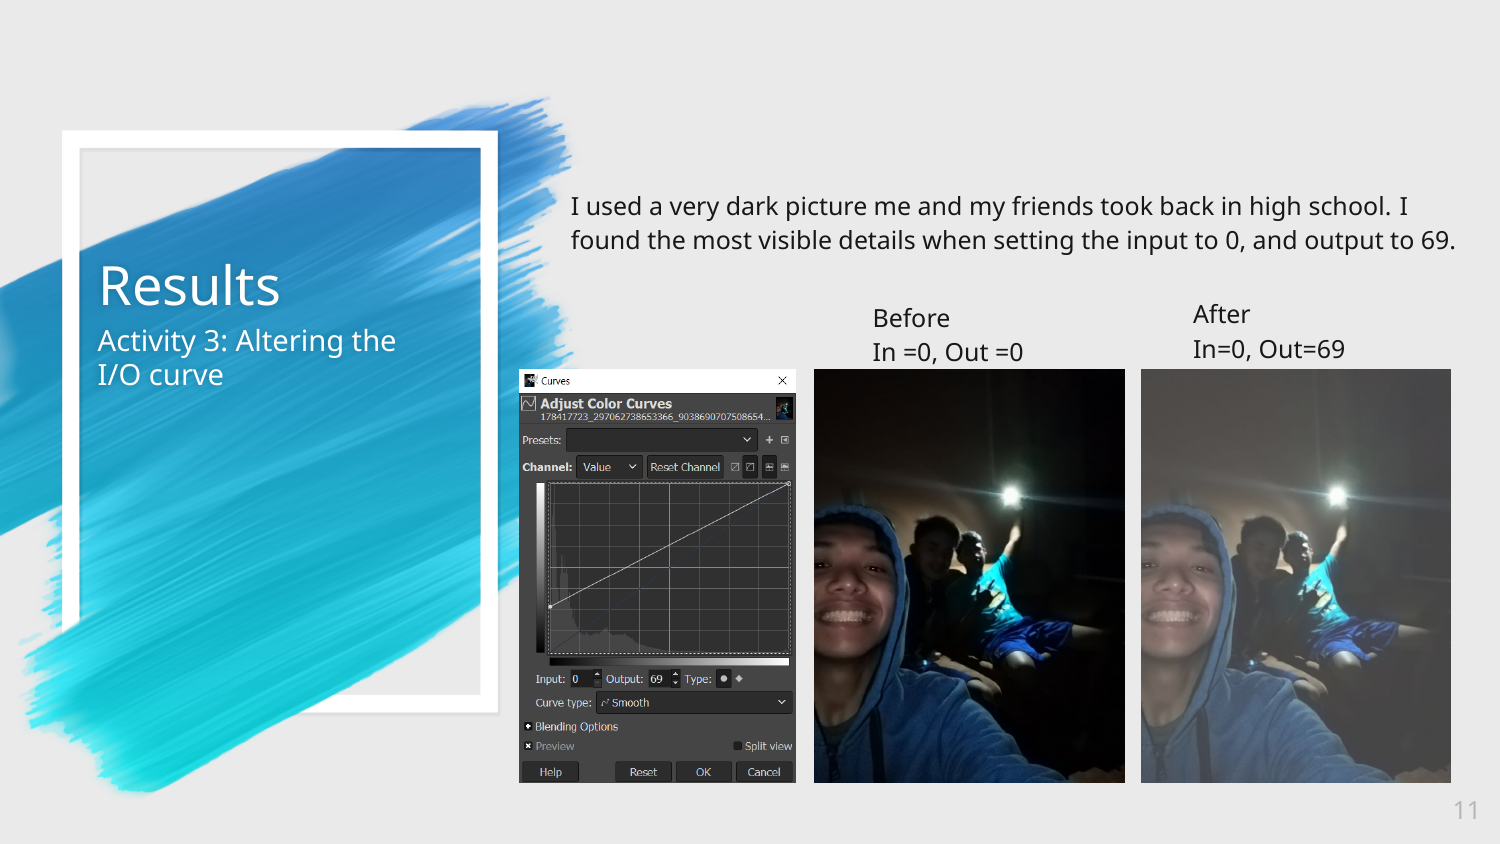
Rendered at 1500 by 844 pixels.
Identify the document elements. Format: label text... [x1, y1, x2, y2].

text_box Before In =0, Out =0 [858, 291, 1040, 368]
picture [0, 0, 1500, 844]
text_box Activity 3: Altering the I/O curve [97, 205, 430, 509]
text_box After In=0, Out=69 [1178, 288, 1361, 368]
title Results [98, 132, 430, 203]
slide_number 11 [1391, 779, 1482, 844]
list I used a very dark picture me and my friends took back in high school. I found the most visible details when setting the input to 0, and output to 69. [556, 93, 1465, 347]
